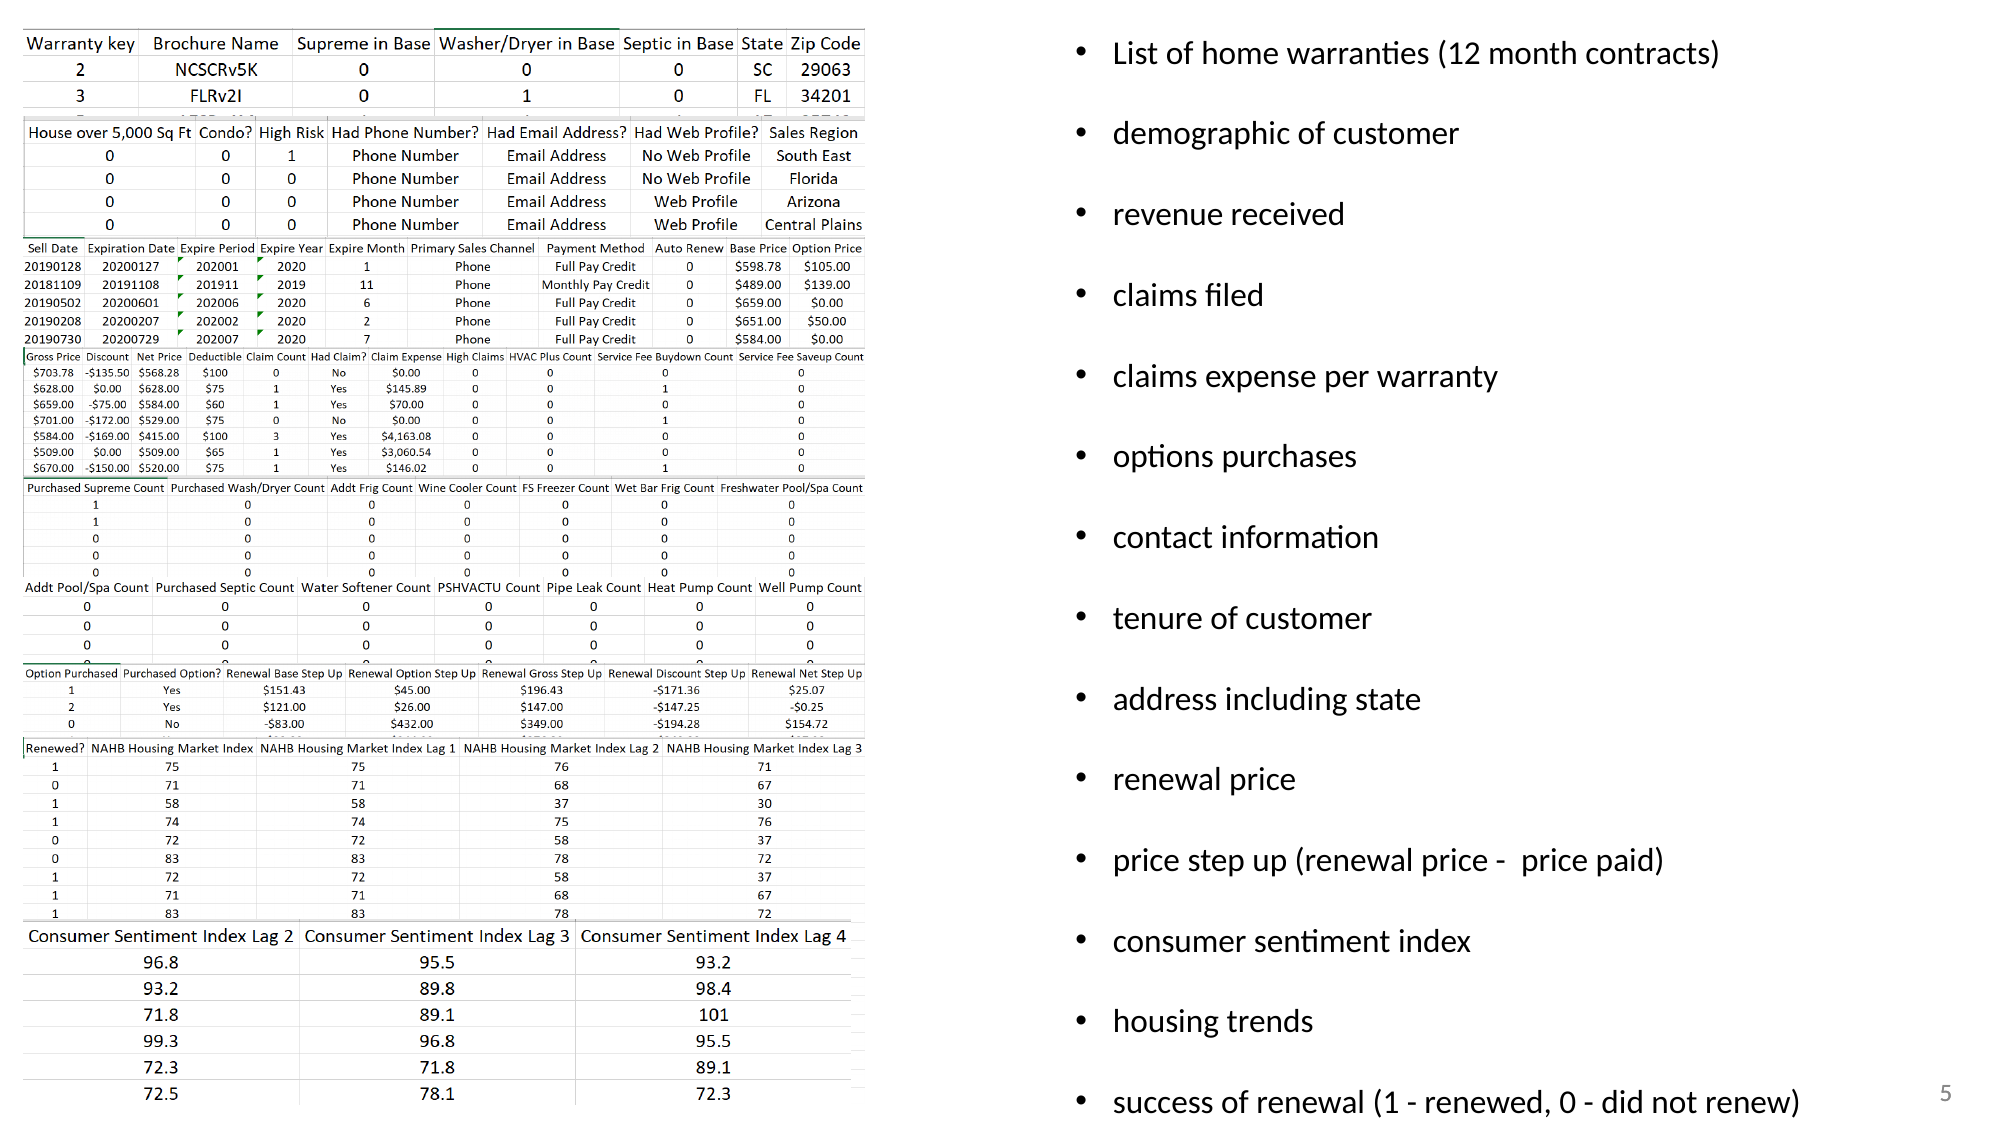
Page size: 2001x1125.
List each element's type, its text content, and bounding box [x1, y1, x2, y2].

slide_number 5 [1894, 1061, 1968, 1121]
list List of home warranties (12 month contracts) demographic of customer revenue received claims filed claims expense per warranty options purchases contact information tenure of customer address including state renewal price price step up (renewal price - price paid) consumer sentiment index housing trends success of renewal (1 - renewed, 0 - did not renew) [1060, 3, 1823, 1120]
picture [0, 0, 889, 1124]
